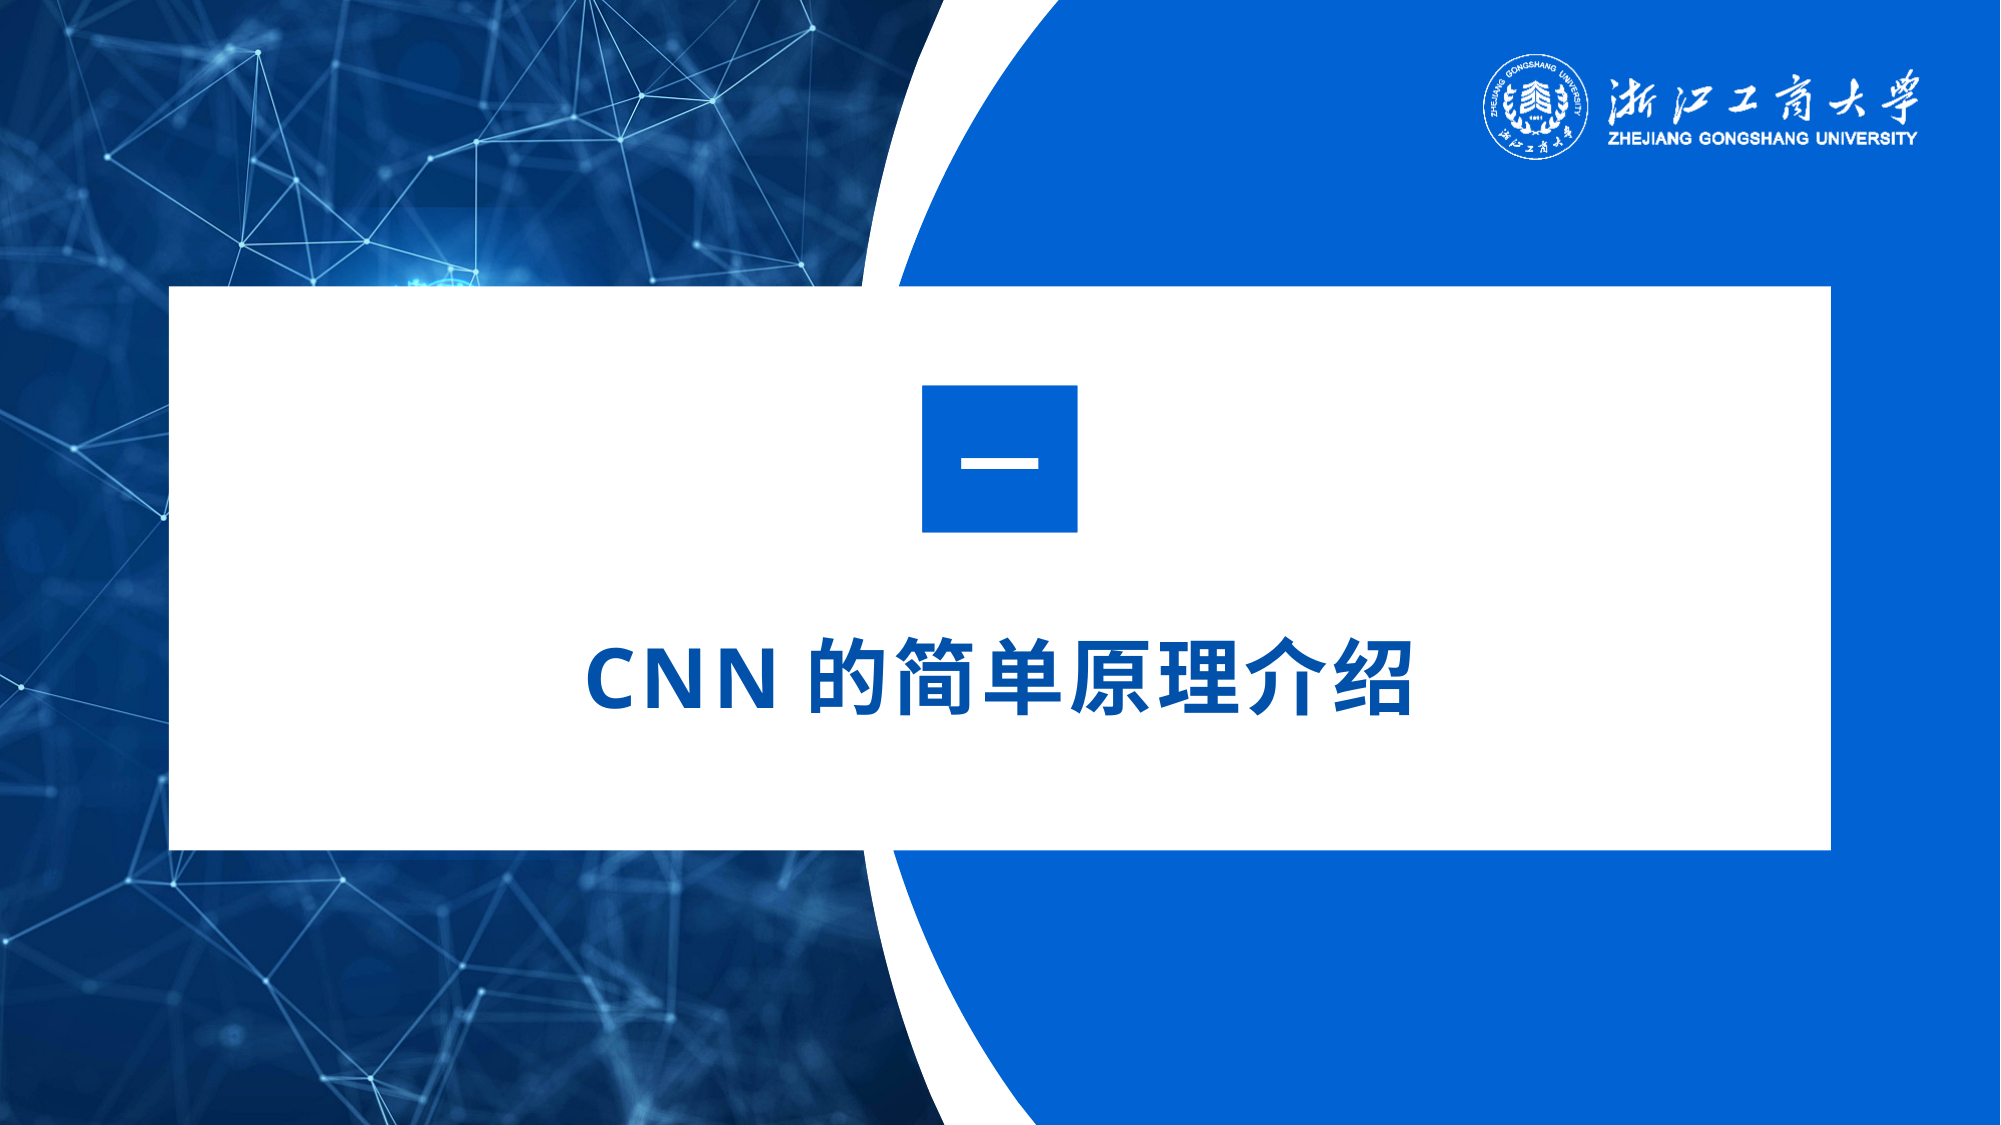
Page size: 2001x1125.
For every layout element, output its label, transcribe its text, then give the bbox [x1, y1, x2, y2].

picture [0, 0, 944, 1125]
picture [1464, 25, 2001, 172]
text_box 一 [922, 385, 1078, 533]
text_box CNN的简单原理介绍 [192, 577, 1808, 733]
